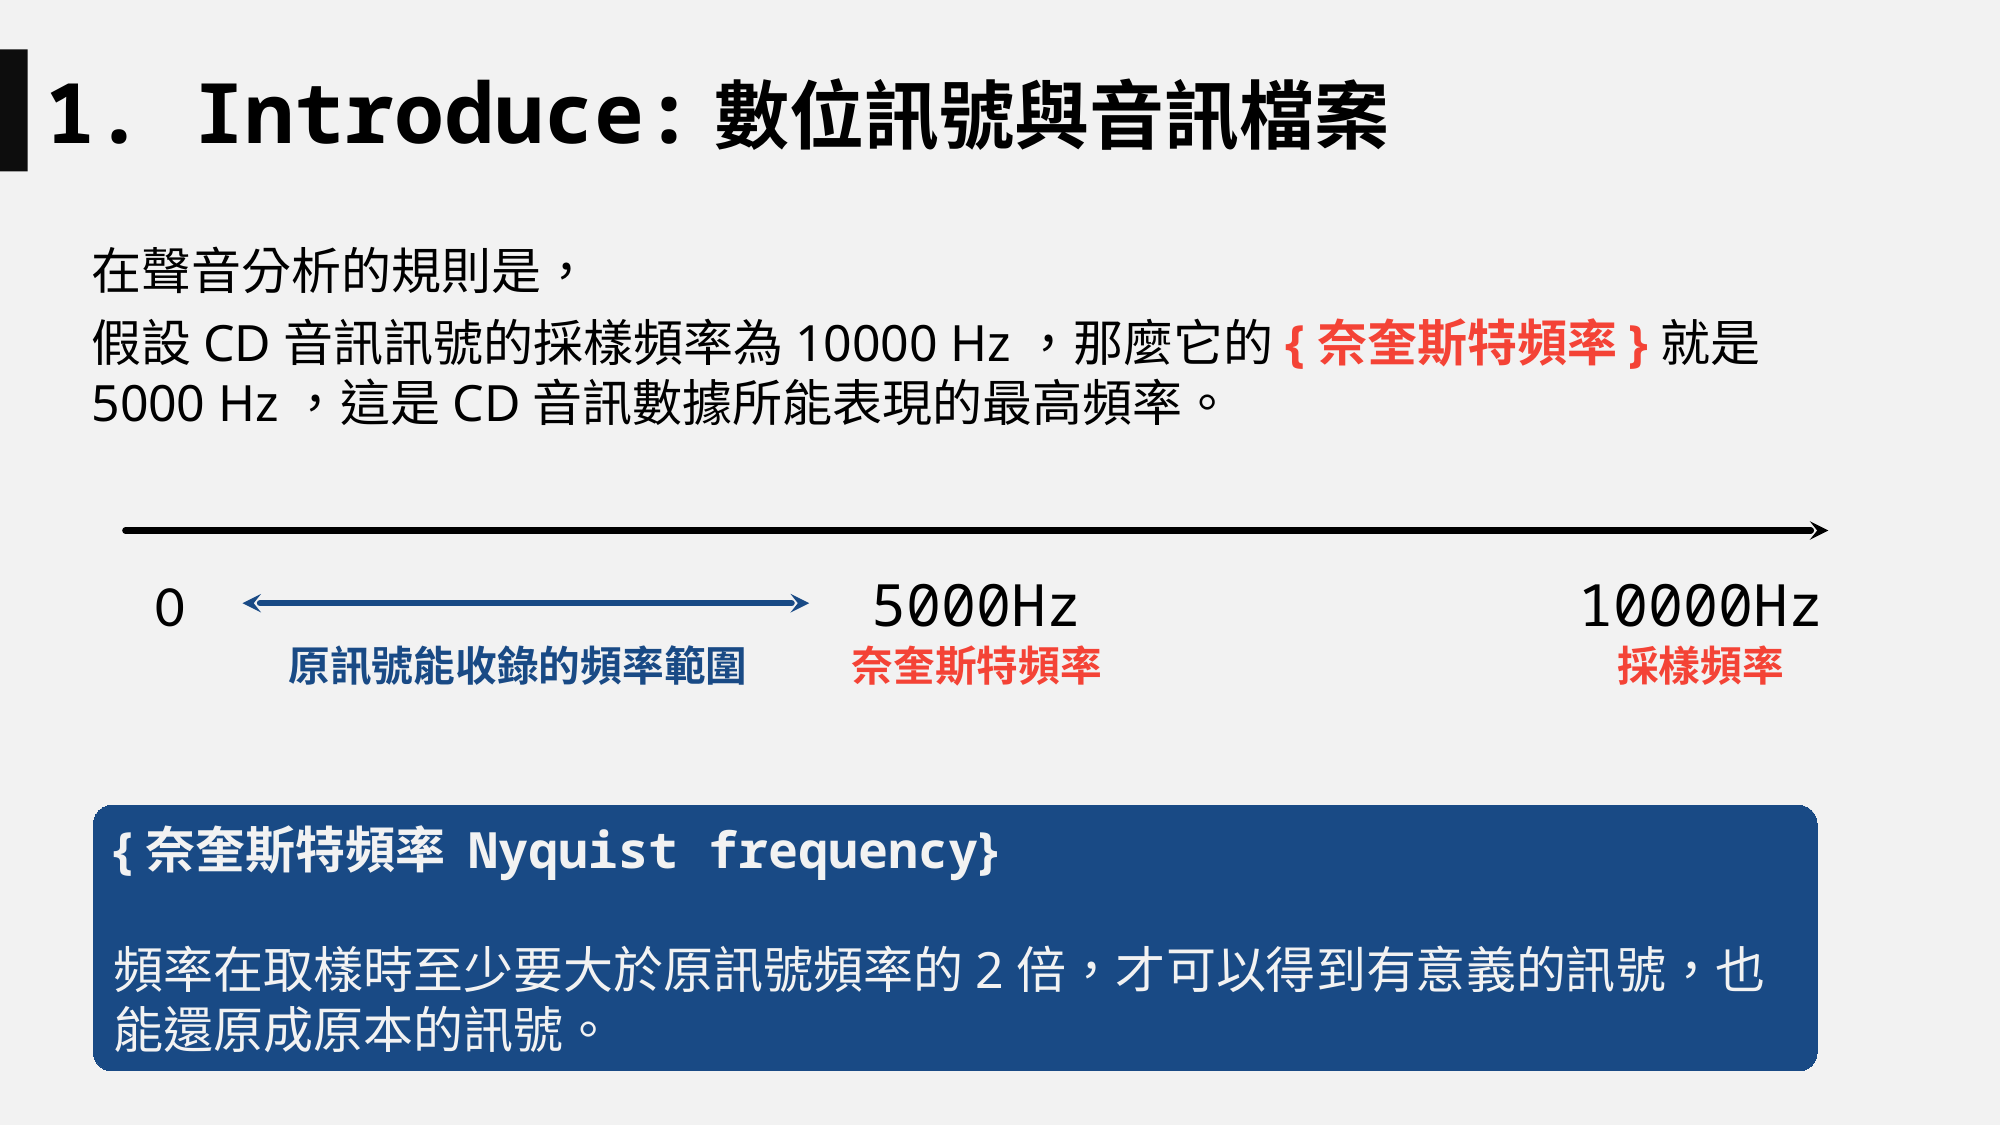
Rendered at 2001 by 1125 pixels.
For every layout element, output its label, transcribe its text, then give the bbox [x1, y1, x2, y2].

text_box 0 [141, 560, 201, 646]
text_box 1. Introduce:數位訊號與音訊檔案 [30, 53, 1405, 168]
text_box {奈奎斯特頻率 Nyquist frequency} 頻率在取樣時至少要大於原訊號頻率的2倍，才可以得到有意義的訊號，也能還原成原本的訊號。 [93, 805, 1818, 1071]
text_box 10000Hz [1563, 560, 1839, 646]
text_box 奈奎斯特頻率 [836, 632, 1117, 697]
text_box [0, 48, 29, 173]
text_box 採樣頻率 [1602, 632, 1800, 697]
text_box 在聲音分析的規則是， 假設CD音訊訊號的採樣頻率為10000 Hz，那麼它的{奈奎斯特頻率}就是5000 Hz，這是CD音訊數據所能表現的最高頻率。 [76, 232, 1880, 440]
text_box 5000Hz [857, 560, 1097, 646]
text_box 原訊號能收錄的頻率範圍 [273, 632, 763, 697]
